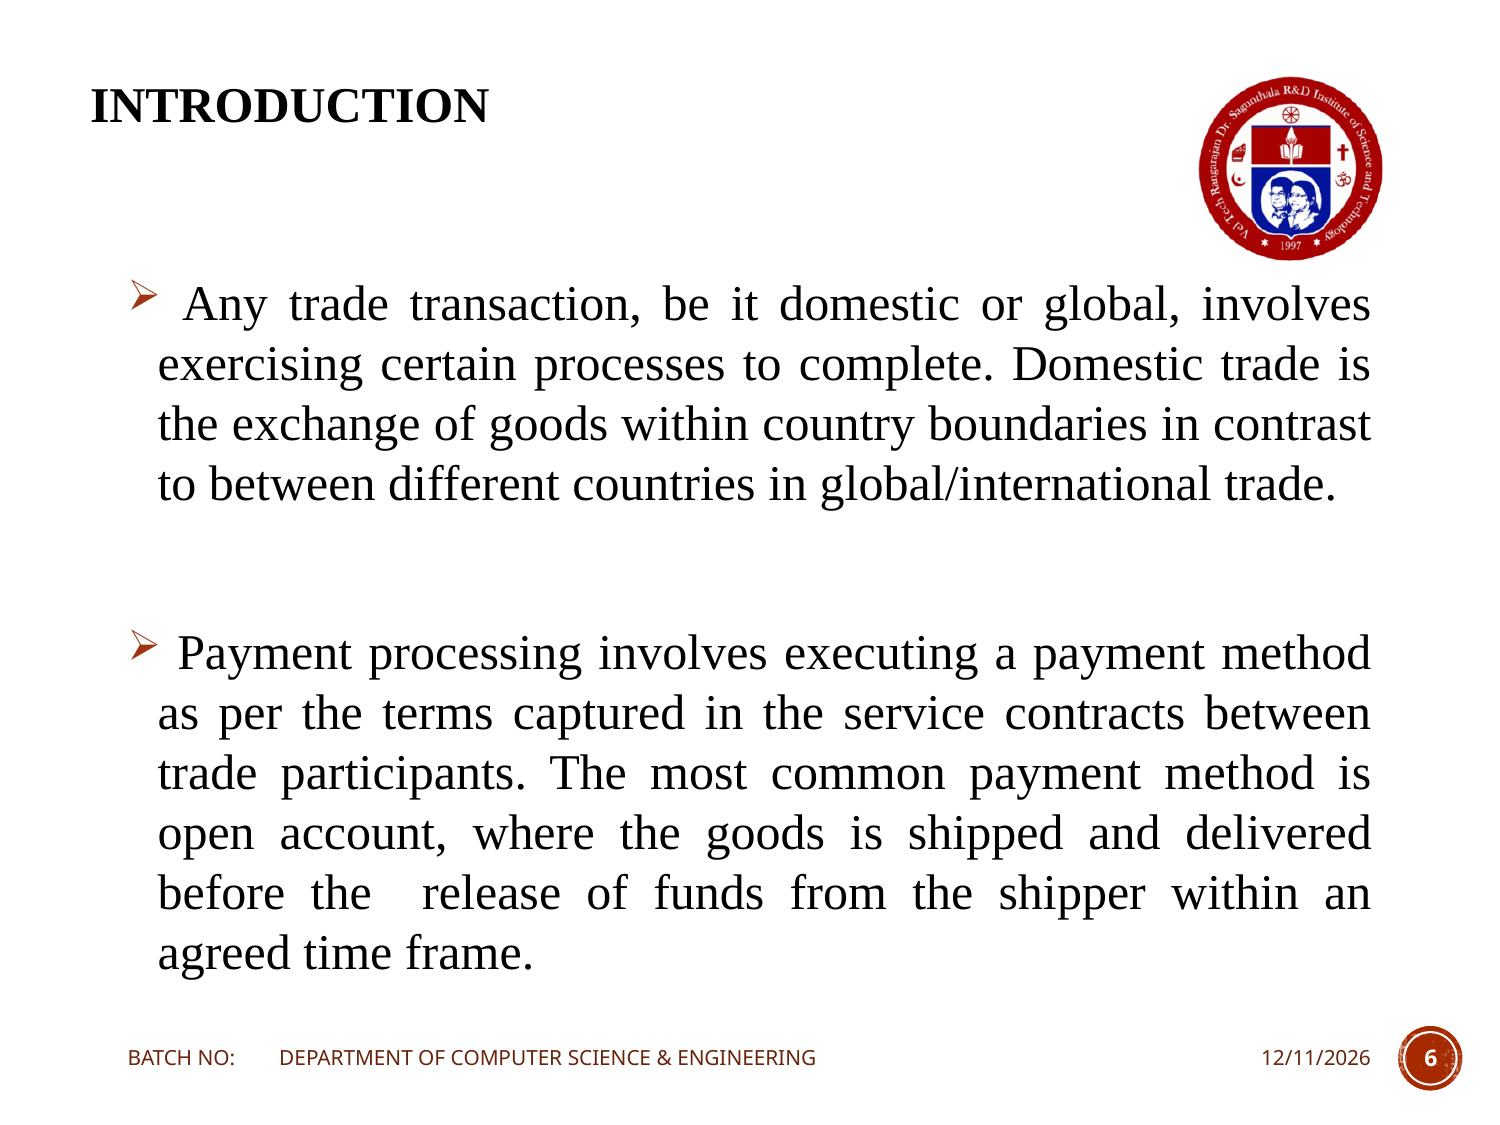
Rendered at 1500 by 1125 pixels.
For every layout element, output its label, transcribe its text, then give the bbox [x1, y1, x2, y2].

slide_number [982, 1028, 1386, 1089]
title INTRODUCTION [75, 17, 1425, 195]
footer BATCH NO: DEPARTMENT OF COMPUTER SCIENCE & ENGINEERING [112, 1028, 891, 1089]
picture [1198, 195, 1383, 261]
list Any trade transaction, be it domestic or global, involves exercising certain processes to complete. Domestic trade is the exchange of goods within country boundaries in contrast to between different countries in global/international trade. Payment processing involves executing a payment method as per the terms captured in the service contracts between trade participants. The most common payment method is open account, where the goods is shipped and delivered before the release of funds from the shipper within an agreed time frame. [112, 262, 1388, 988]
slide_number 6 [1391, 1028, 1471, 1089]
